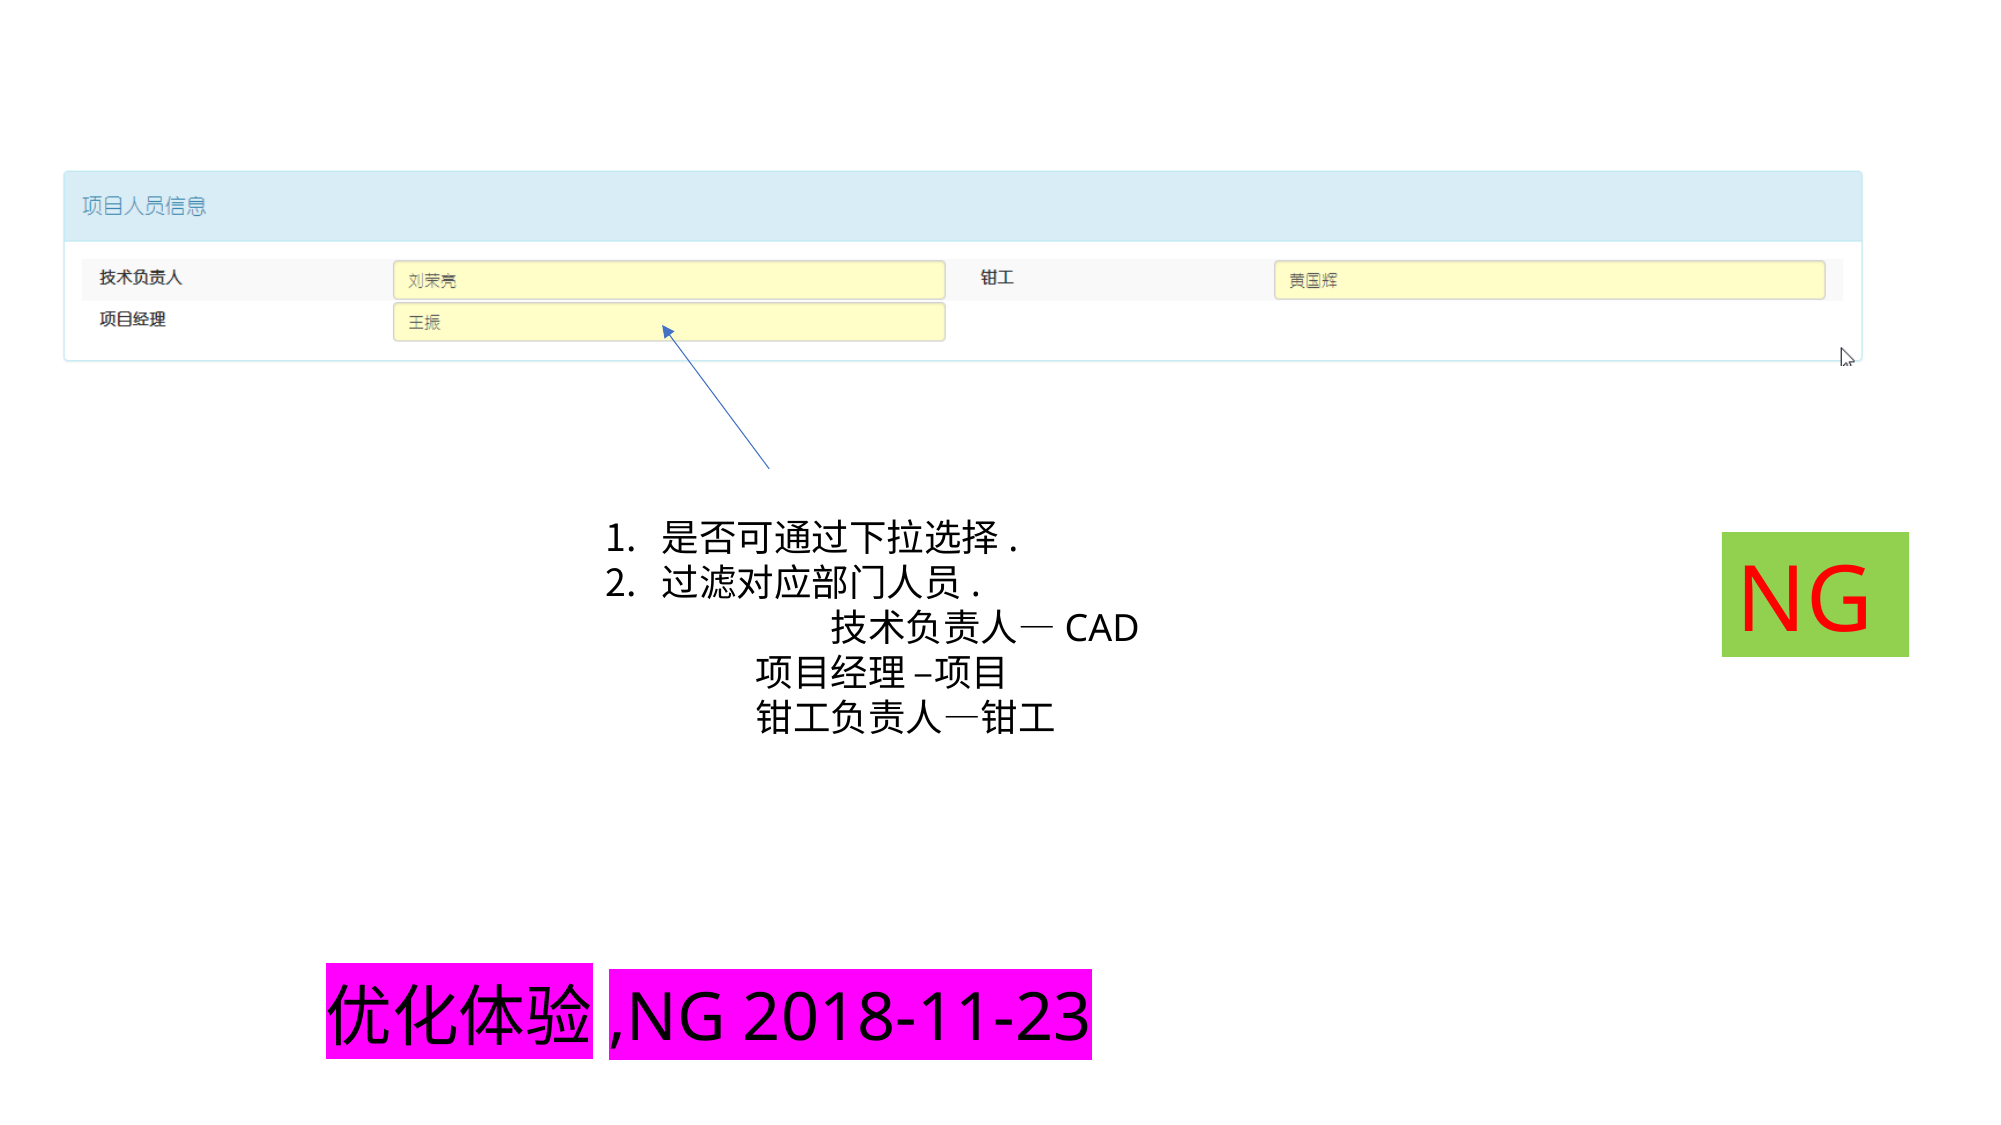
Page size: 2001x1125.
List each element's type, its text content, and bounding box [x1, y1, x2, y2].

text_box 优化体验,NG 2018-11-23 [310, 965, 1107, 1061]
text_box NG [1721, 532, 1910, 657]
text_box 是否可通过下拉选择. 过滤对应部门人员. 技术负责人—CAD 项目经理 –项目 钳工负责人—钳工 [590, 506, 1155, 746]
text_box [662, 324, 770, 469]
picture [52, 165, 1909, 366]
